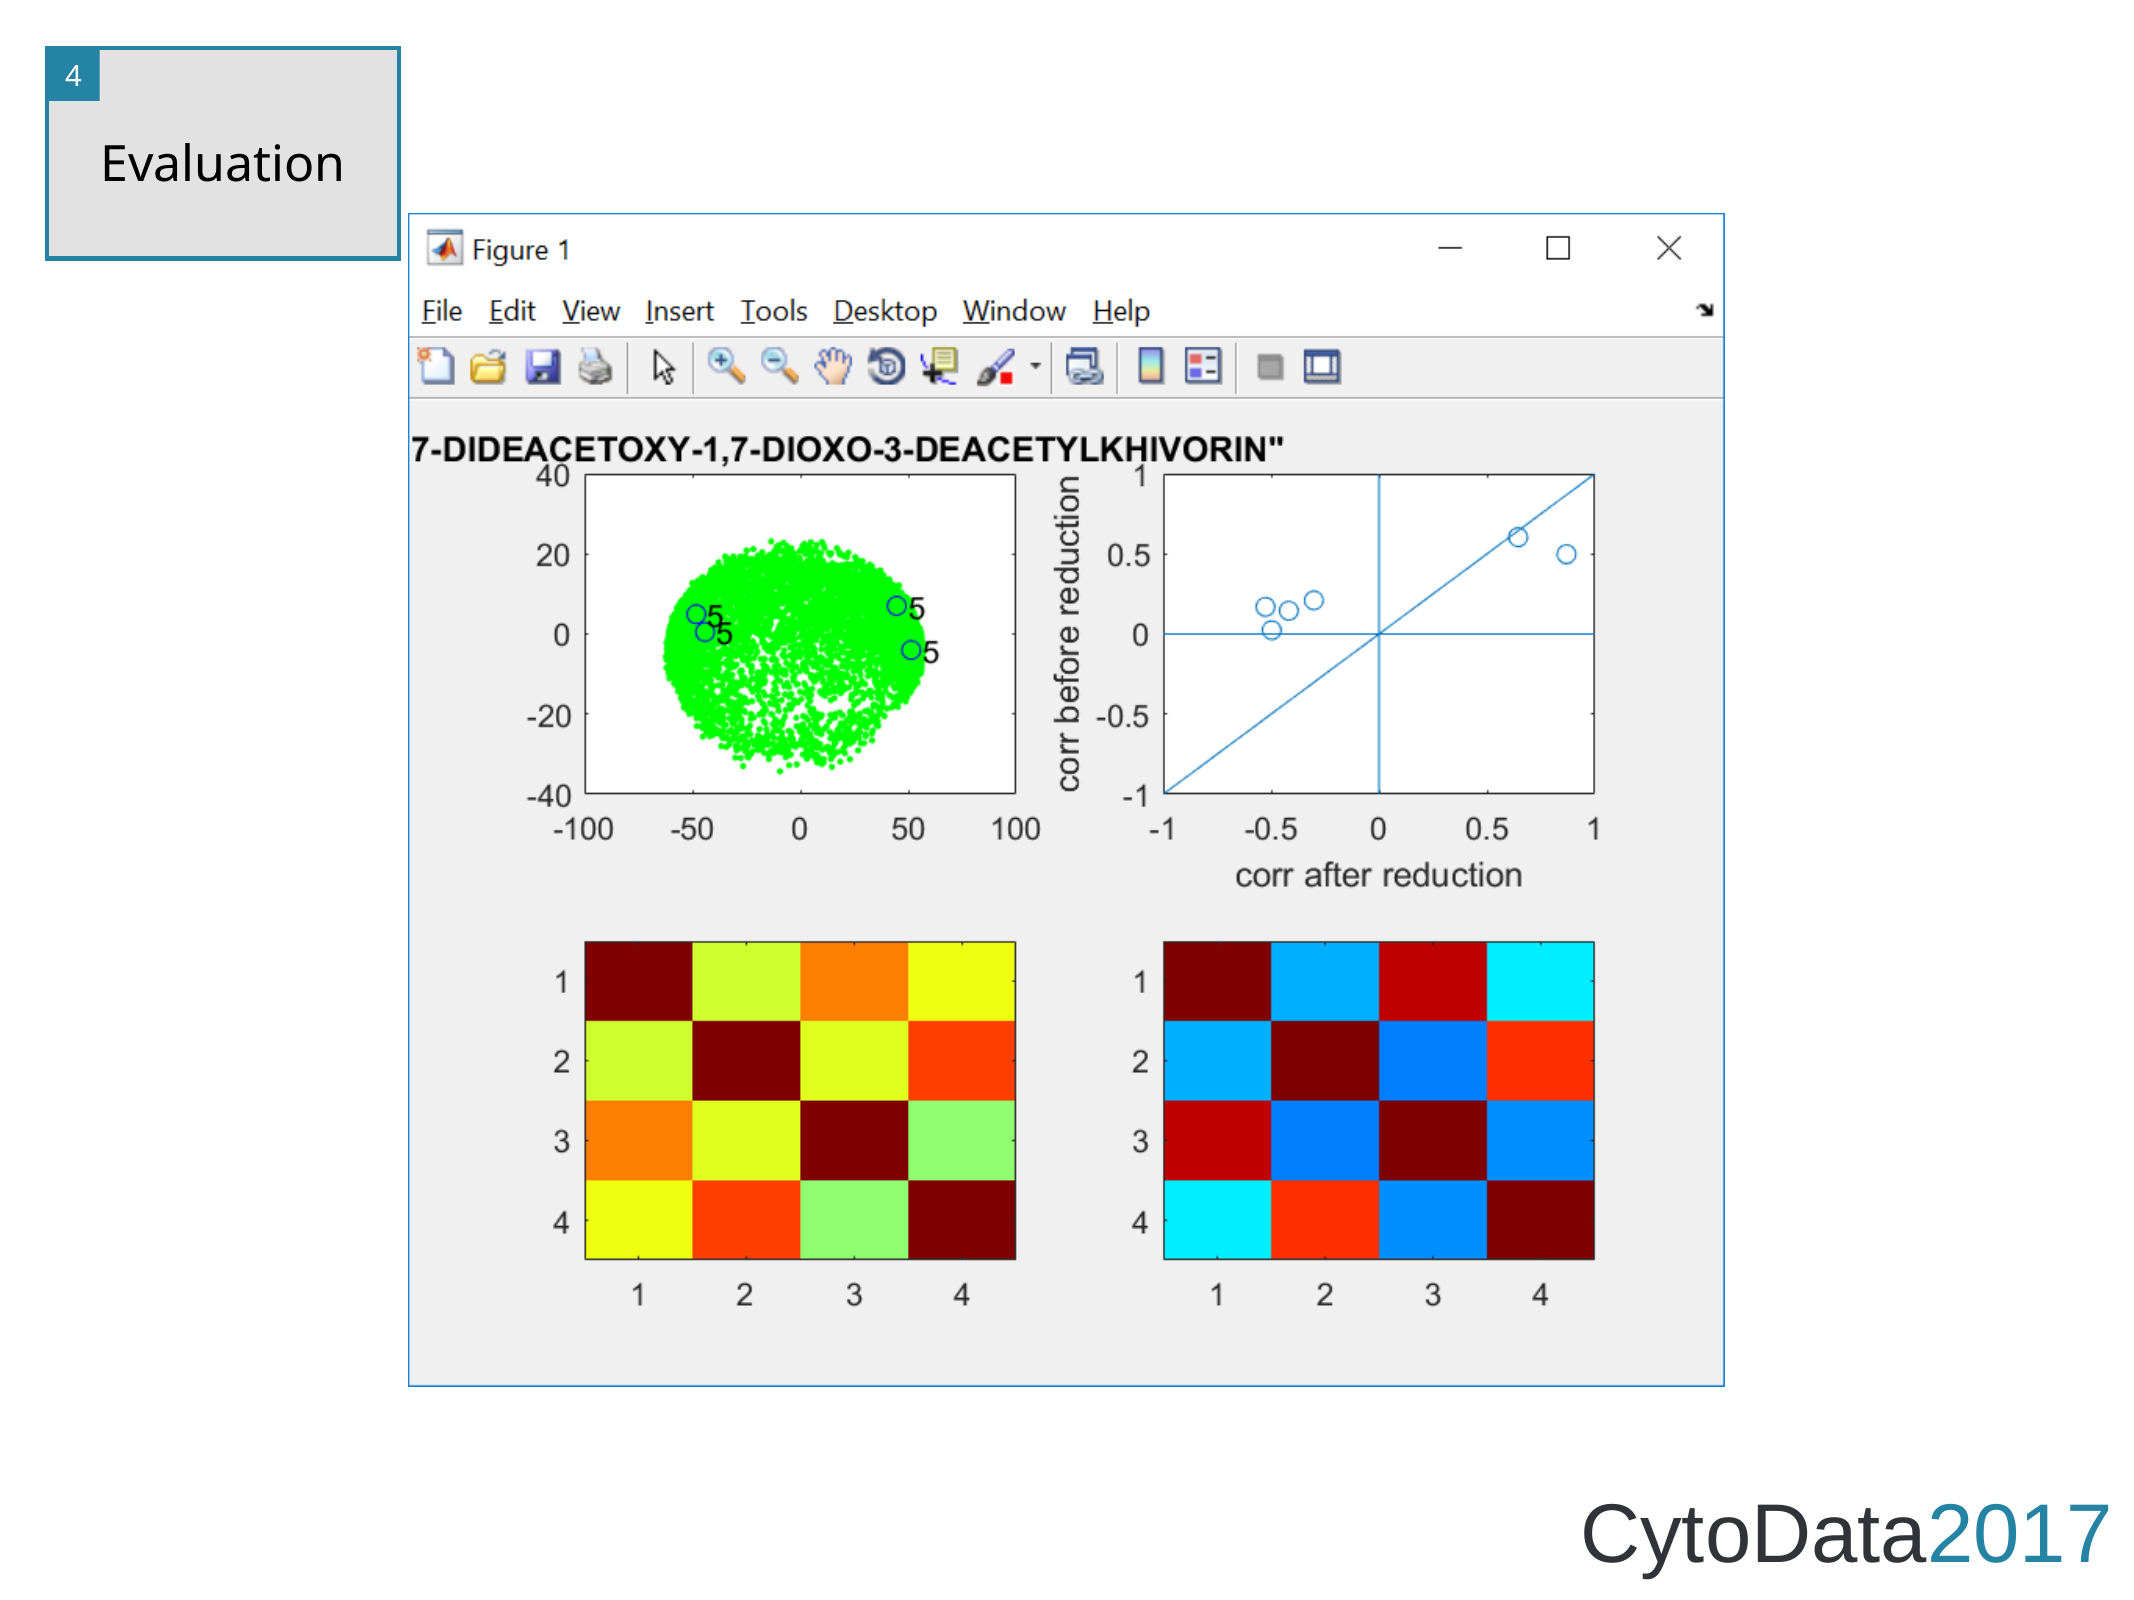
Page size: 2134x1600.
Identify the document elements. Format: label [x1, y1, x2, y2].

text_box [46, 47, 400, 259]
picture [408, 212, 1725, 1387]
